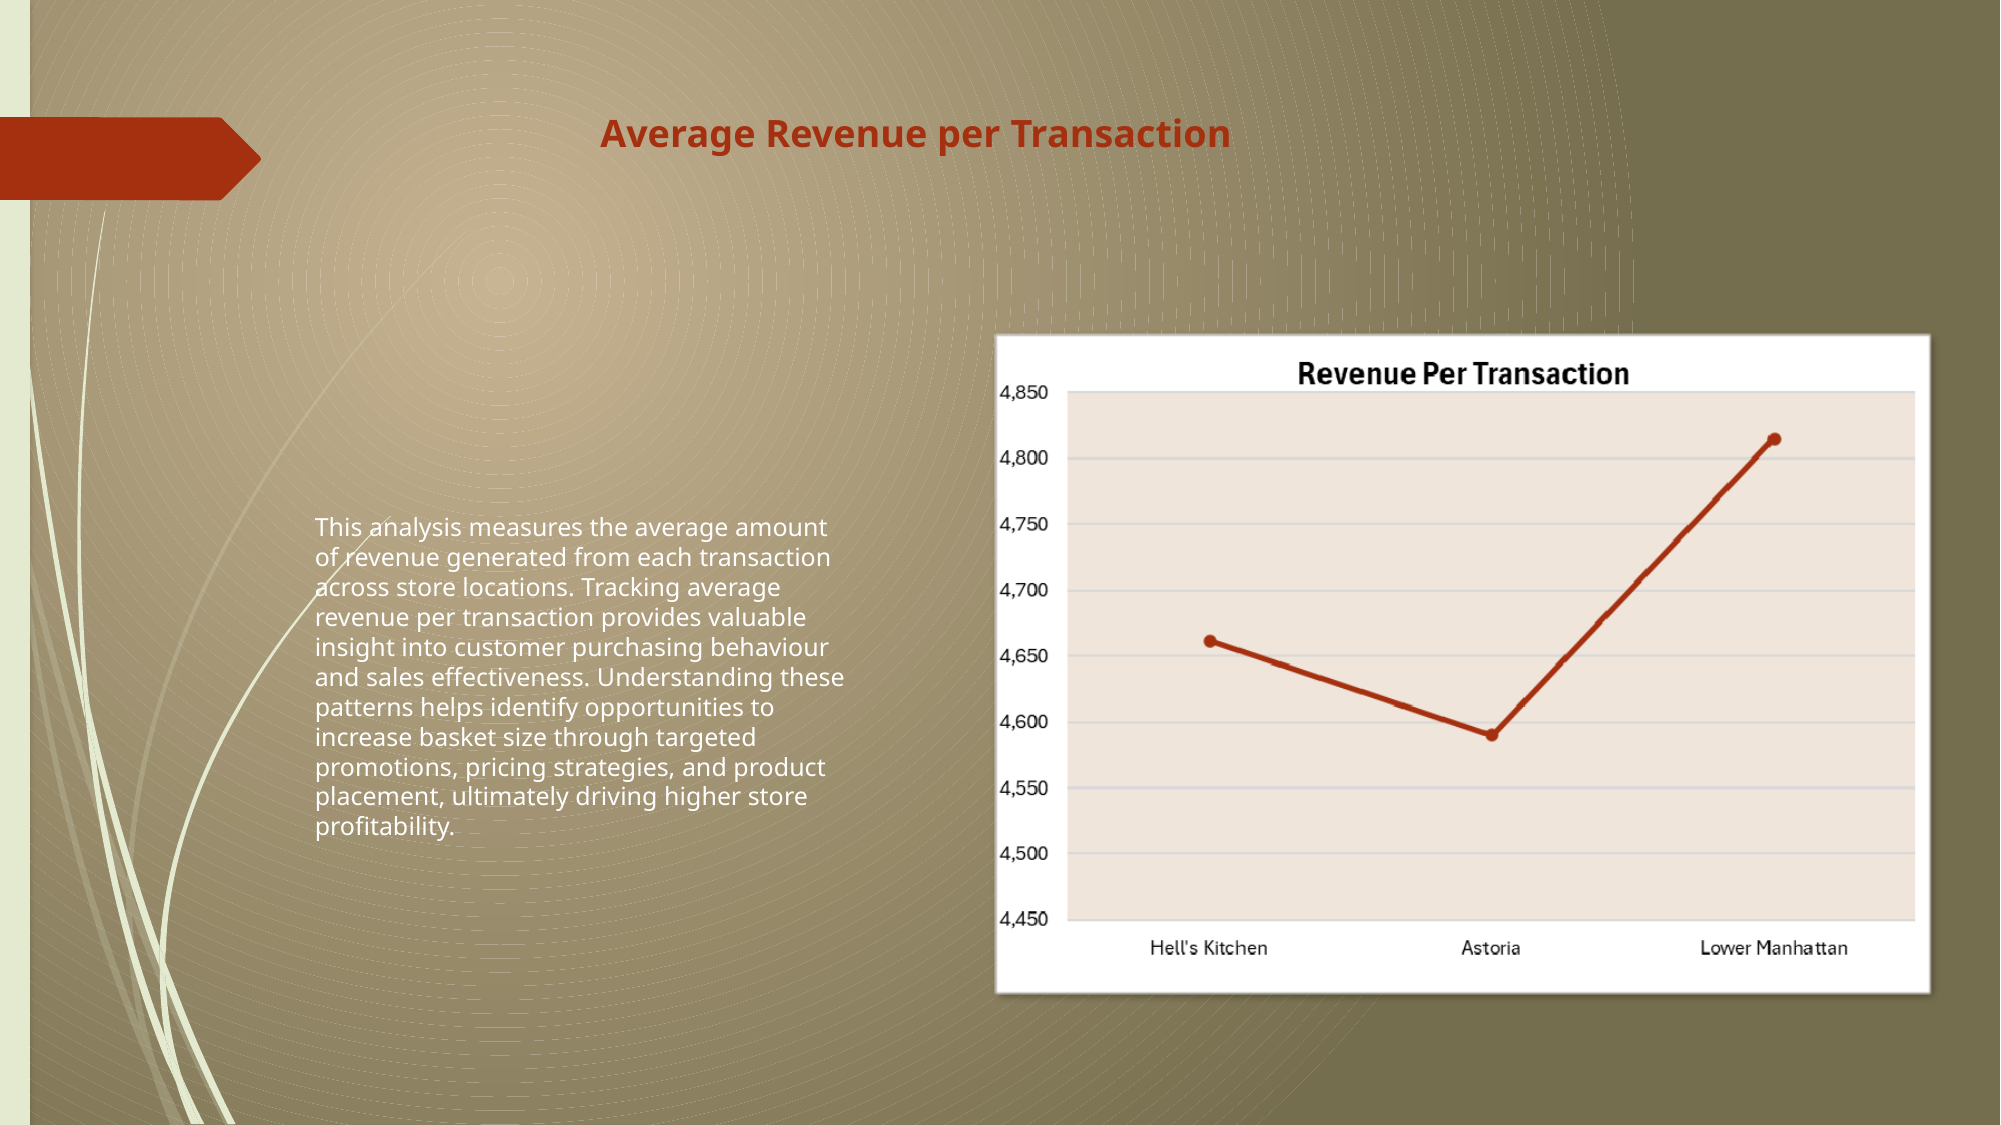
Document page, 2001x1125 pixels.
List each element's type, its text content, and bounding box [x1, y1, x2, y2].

text_box This analysis measures the average amount of revenue generated from each transaction across store locations. Tracking average revenue per transaction provides valuable insight into customer purchasing behaviour and sales effectiveness. Understanding these patterns helps identify opportunities to increase basket size through targeted promotions, pricing strategies, and product placement, ultimately driving higher store profitability. [300, 504, 871, 849]
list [994, 333, 1933, 995]
title Average Revenue per Transaction [585, 102, 1446, 195]
